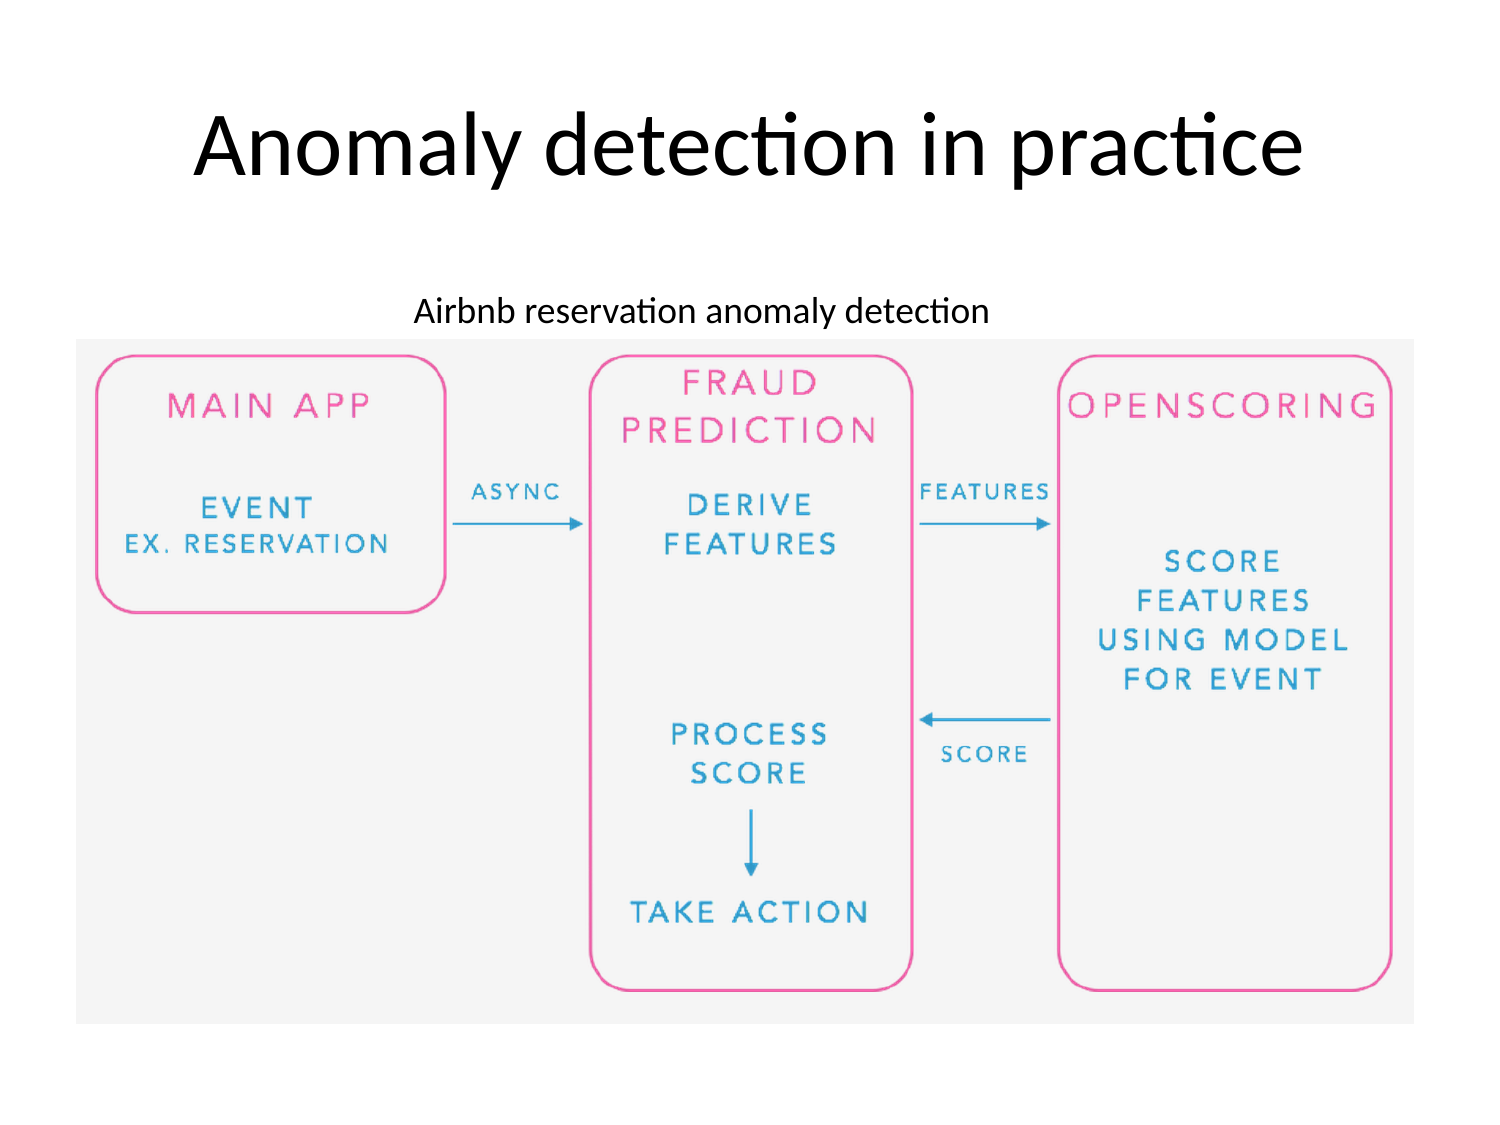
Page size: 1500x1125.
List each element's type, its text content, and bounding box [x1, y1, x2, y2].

text_box Airbnb reservation anomaly detection [398, 279, 1006, 338]
title Anomaly detection in practice [75, 45, 1425, 233]
picture [76, 339, 1414, 1024]
